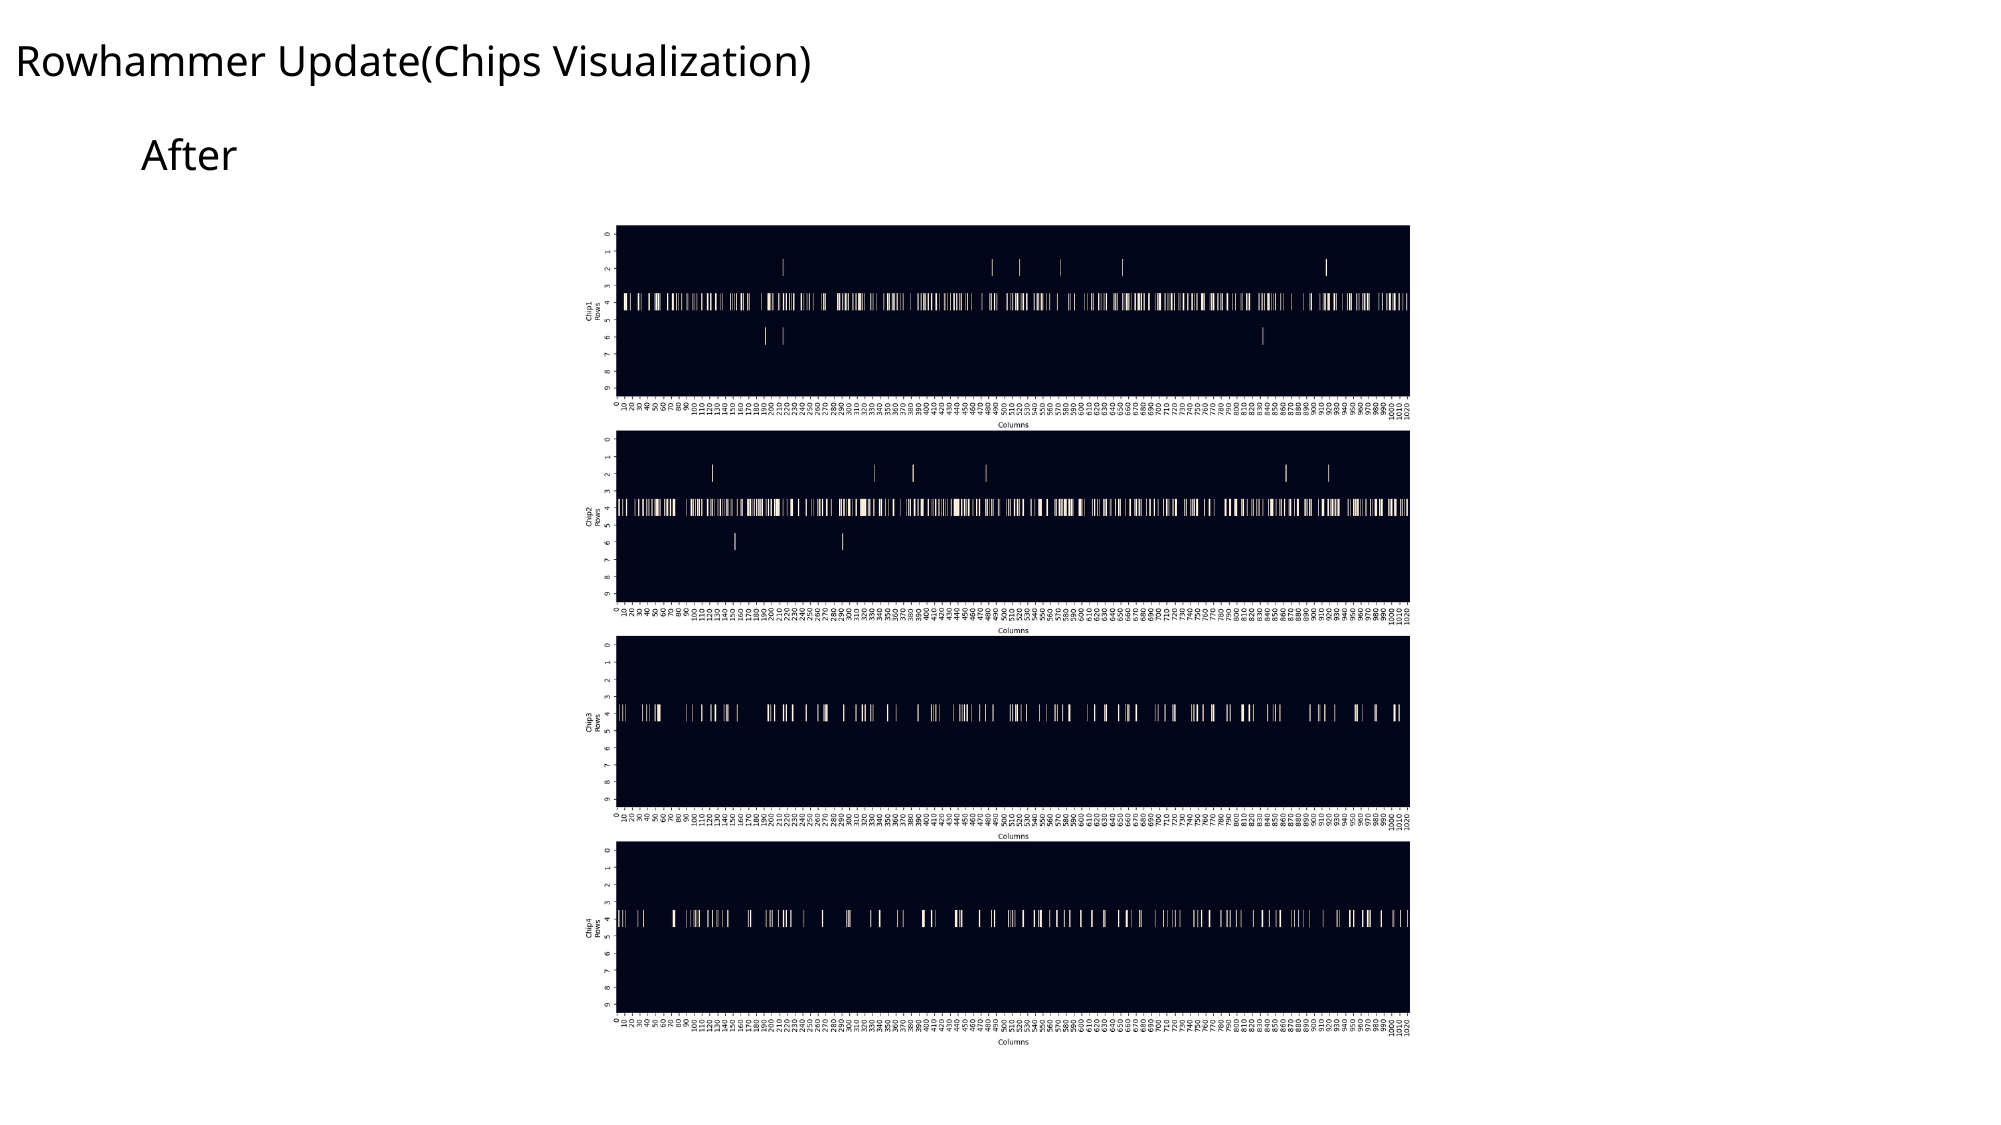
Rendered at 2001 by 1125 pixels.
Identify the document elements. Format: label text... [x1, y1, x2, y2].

text_box After [126, 94, 1149, 189]
text_box Rowhammer Update(Chips Visualization) [0, 0, 1023, 95]
picture [488, 102, 1512, 1125]
